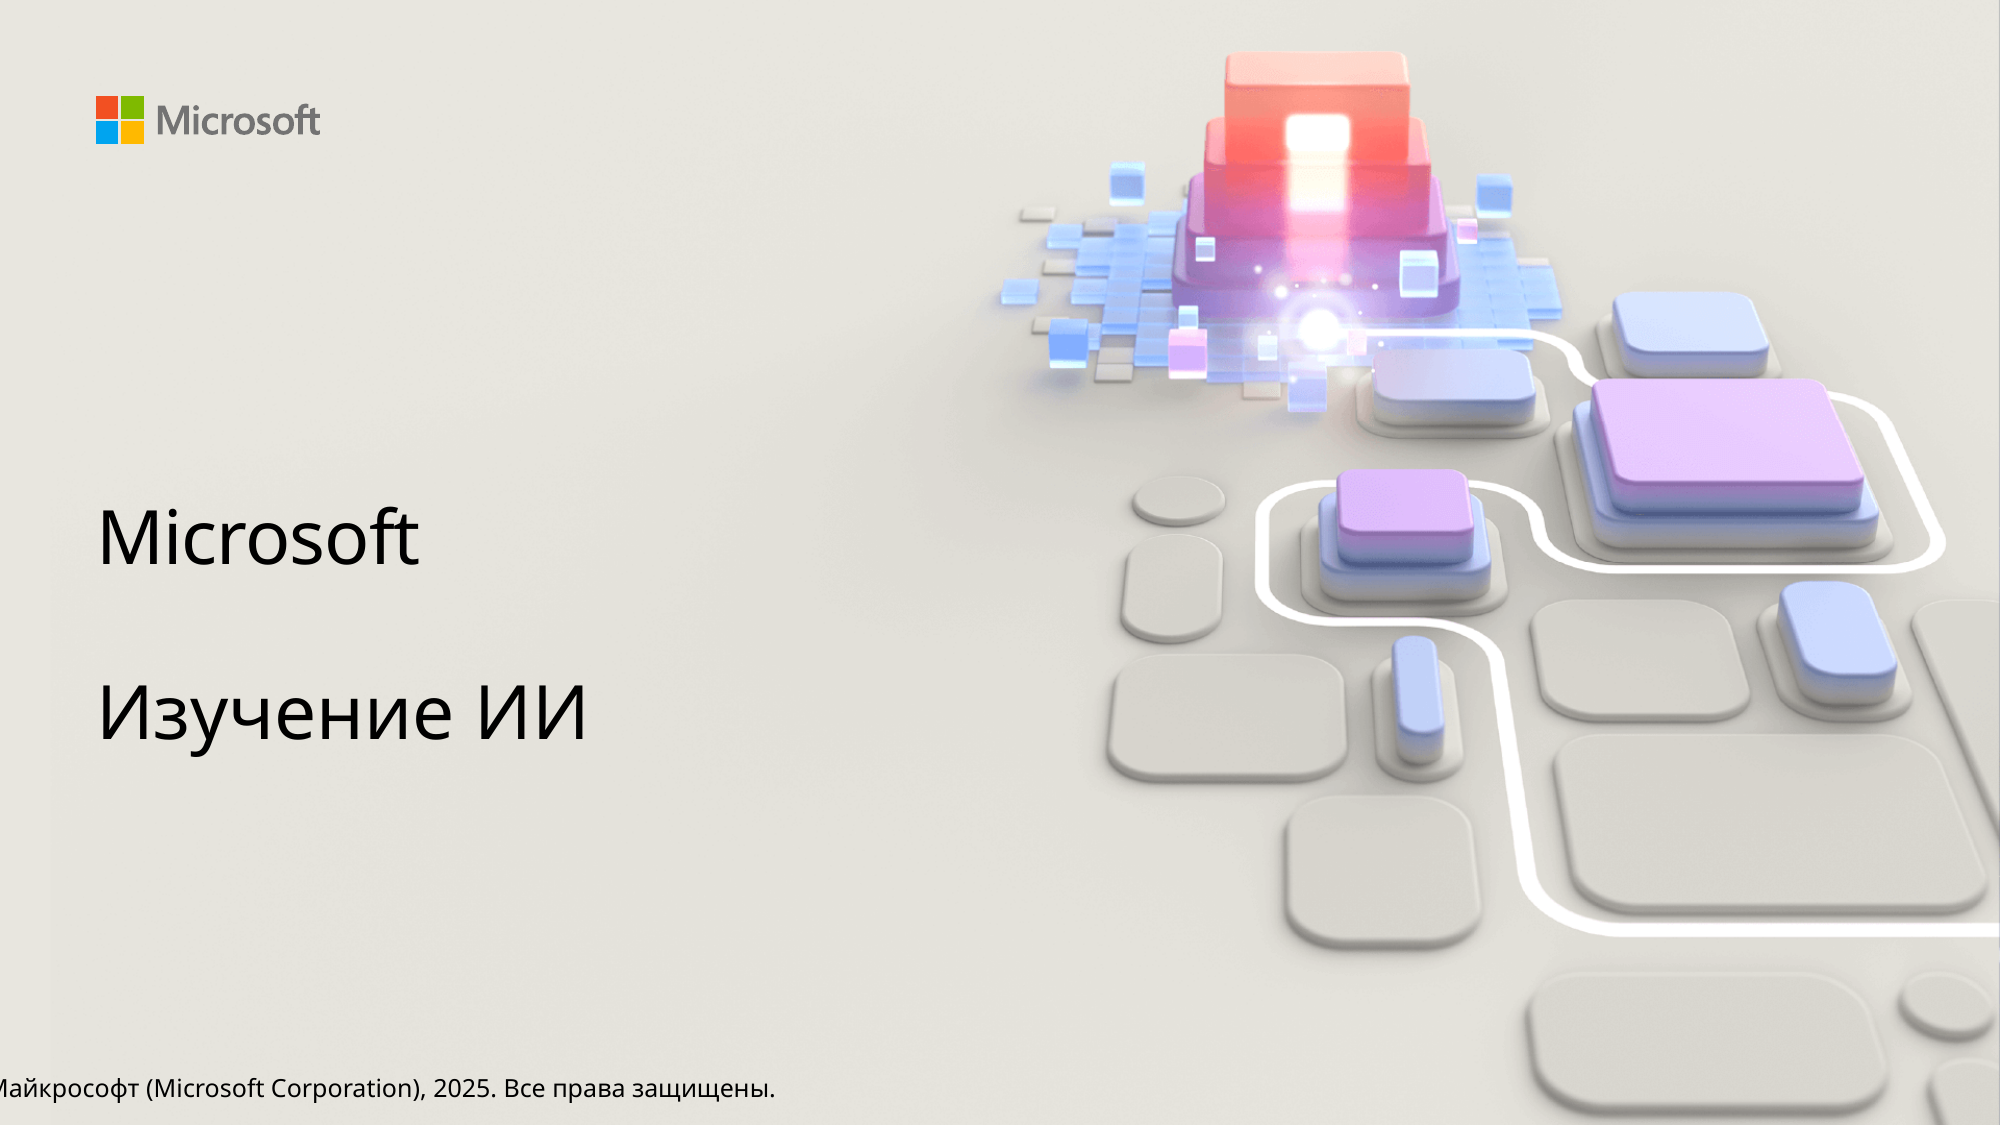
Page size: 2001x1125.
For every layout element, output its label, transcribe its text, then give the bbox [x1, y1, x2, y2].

picture [0, 0, 2000, 1125]
text_box © Корпорация Майкрософт (Microsoft Corporation), 2025. Все права защищены. [0, 1072, 778, 1103]
text_box Изучение ИИ [96, 664, 959, 755]
title Microsoft [96, 488, 959, 580]
